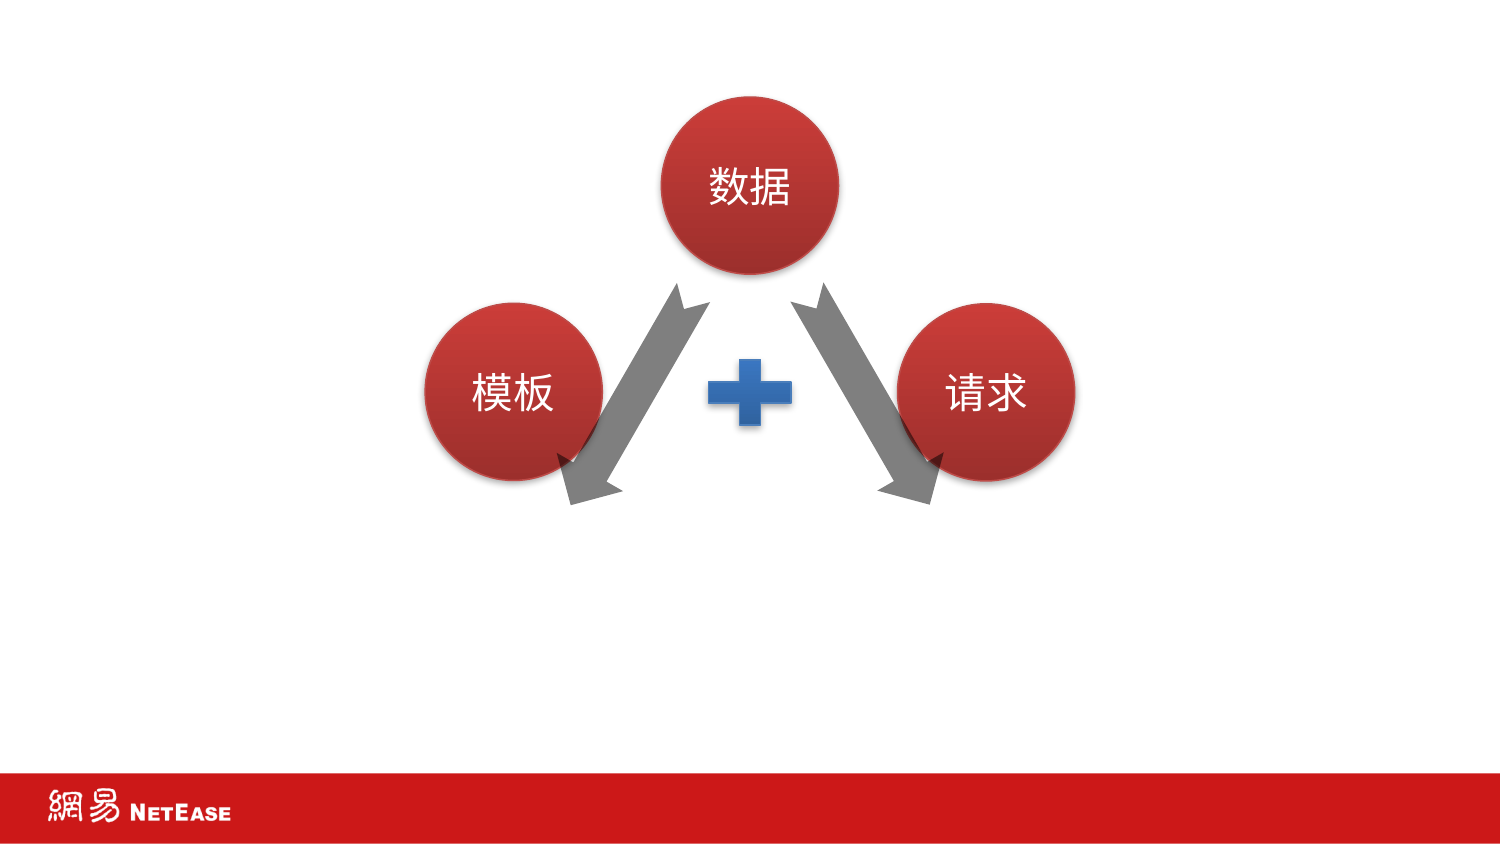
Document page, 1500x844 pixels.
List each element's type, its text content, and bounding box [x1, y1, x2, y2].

text_box 模板 [424, 302, 604, 482]
text_box 请求 [896, 303, 1076, 482]
text_box [556, 282, 711, 506]
picture [46, 786, 231, 824]
text_box 数据 [660, 96, 840, 275]
text_box [708, 359, 792, 426]
text_box [790, 282, 944, 505]
